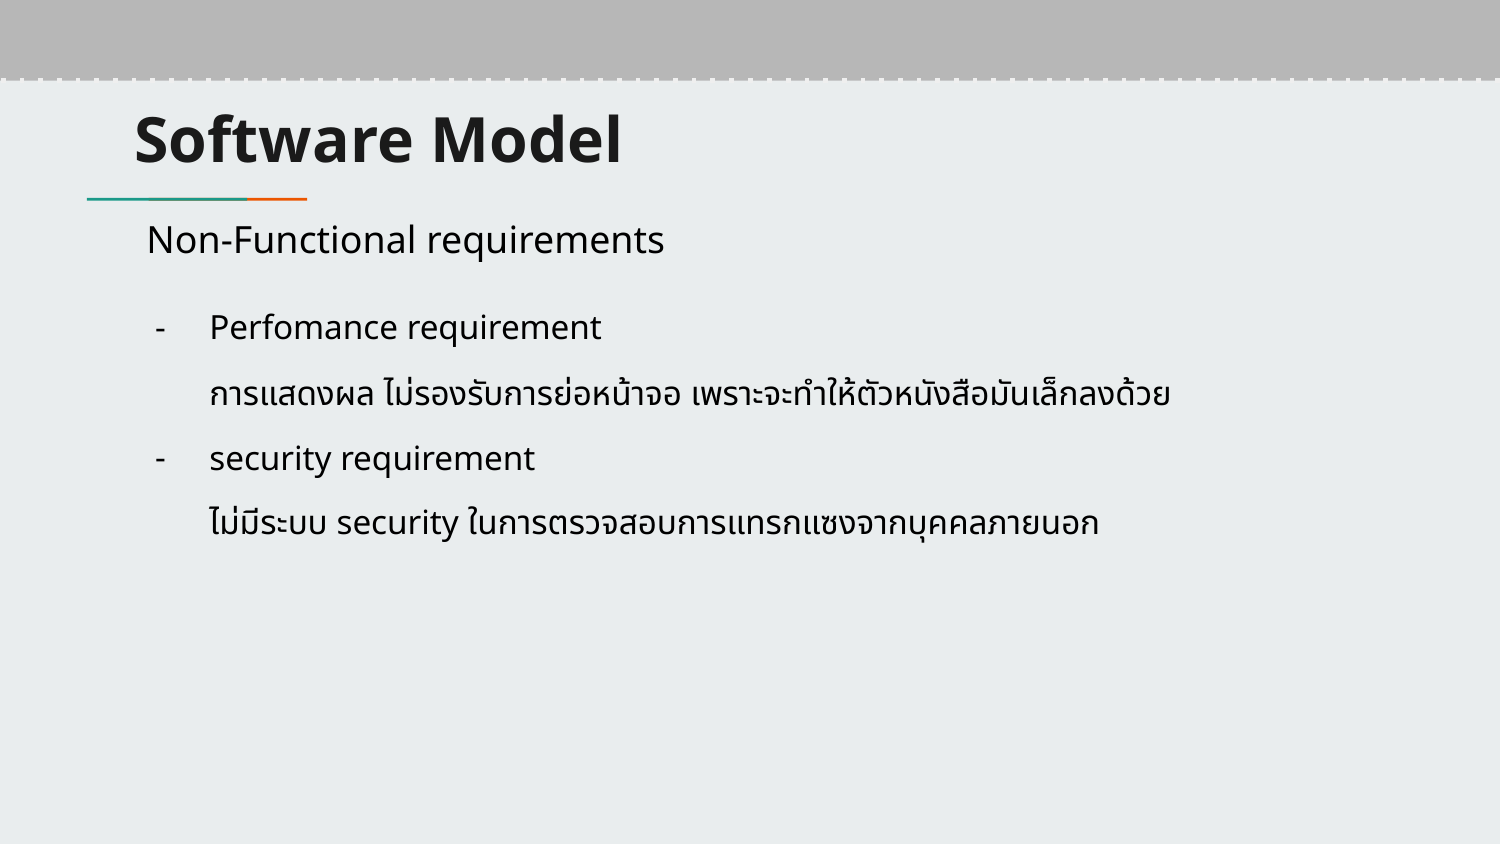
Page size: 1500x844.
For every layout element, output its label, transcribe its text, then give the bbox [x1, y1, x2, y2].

subtitle Non-Functional requirements [56, 201, 750, 305]
title Software Model [119, 85, 669, 189]
subtitle Perfomance requirement การแสดงผล ไม่รองรับการย่อหน้าจอ เพราะจะทำให้ตัวหนังสือมันเล็กลงด้วย security requirement ไม่มีระบบ security ในการตรวจสอบการแทรกแซงจากบุคคลภายนอก [119, 291, 1381, 714]
text_box [0, 0, 1500, 81]
